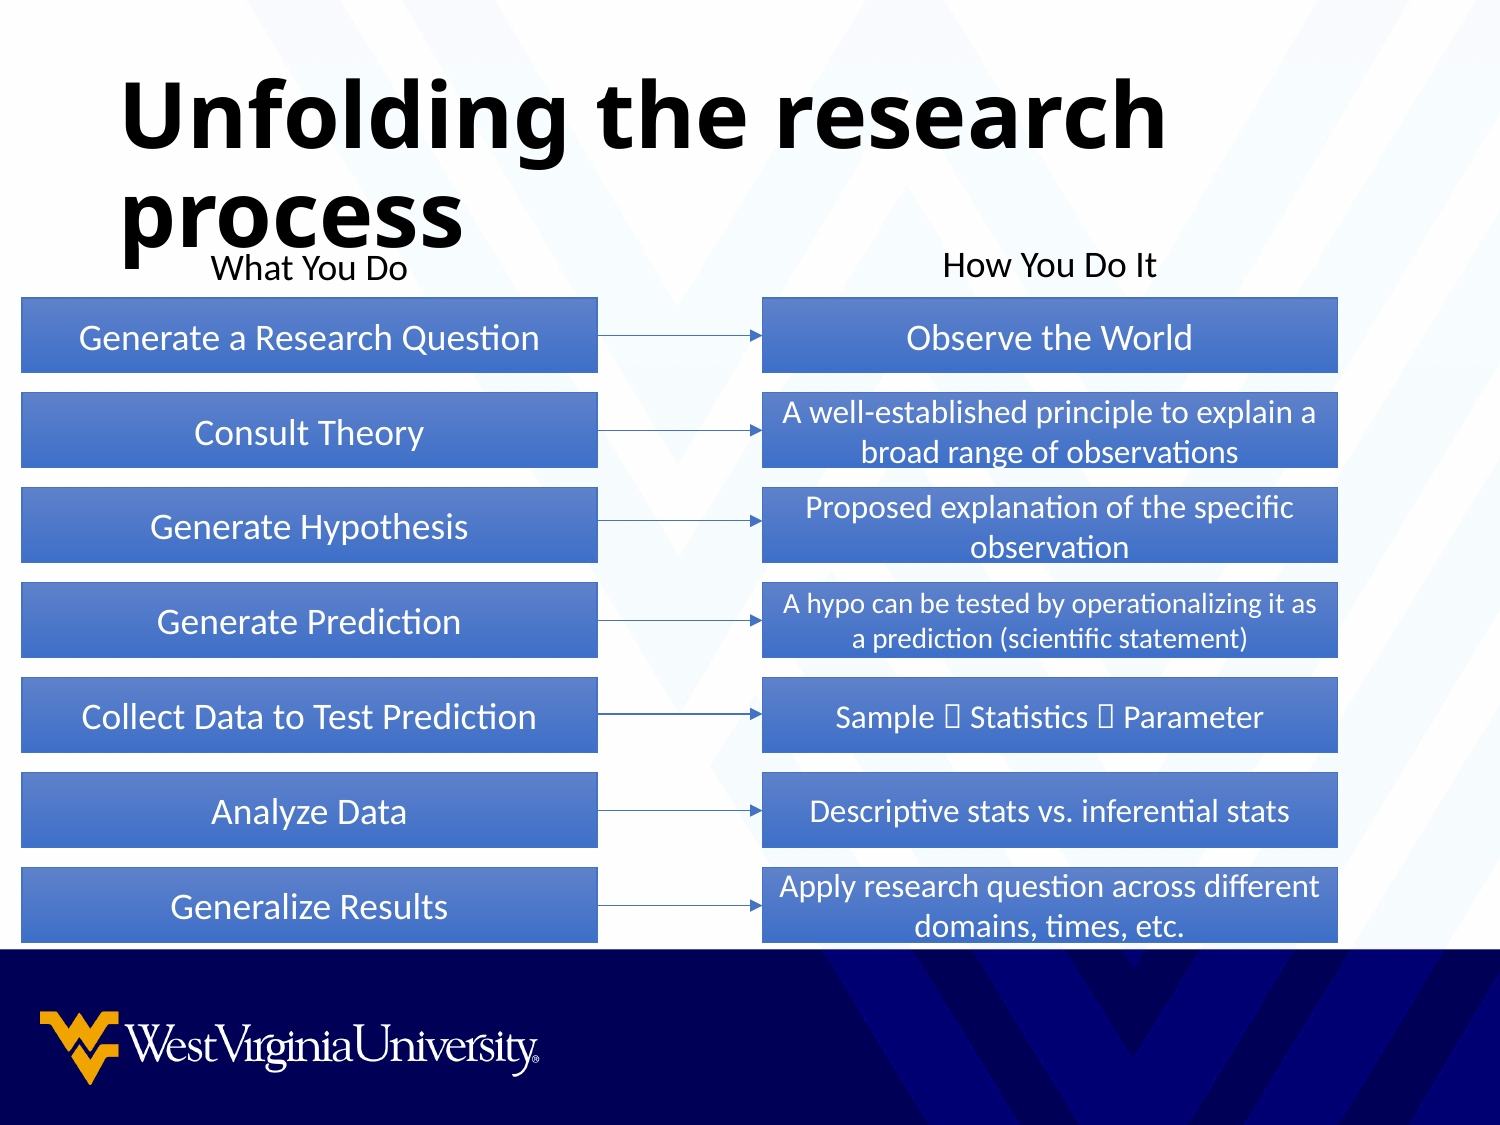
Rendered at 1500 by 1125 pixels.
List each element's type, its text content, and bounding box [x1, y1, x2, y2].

text_box Collect Data to Test Prediction [21, 677, 598, 753]
text_box Consult Theory [21, 392, 598, 468]
text_box A well-established principle to explain a broad range of observations [762, 392, 1338, 468]
title Unfolding the research process [103, 59, 1397, 278]
text_box Apply research question across different domains, times, etc. [762, 867, 1338, 943]
text_box Observe the World [762, 298, 1338, 373]
text_box How You Do It [762, 228, 1338, 298]
text_box Sample  Statistics  Parameter [762, 677, 1338, 753]
text_box Proposed explanation of the specific observation [762, 487, 1338, 563]
text_box A hypo can be tested by operationalizing it as a prediction (scientific statement) [762, 582, 1338, 658]
text_box Generate Prediction [21, 582, 598, 658]
text_box Generalize Results [21, 867, 598, 943]
text_box Generate Hypothesis [21, 487, 598, 563]
text_box Generate a Research Question [21, 297, 598, 373]
text_box What You Do [21, 231, 598, 297]
picture [0, 0, 1500, 1125]
text_box Descriptive stats vs. inferential stats [762, 772, 1338, 848]
text_box Analyze Data [21, 772, 598, 848]
